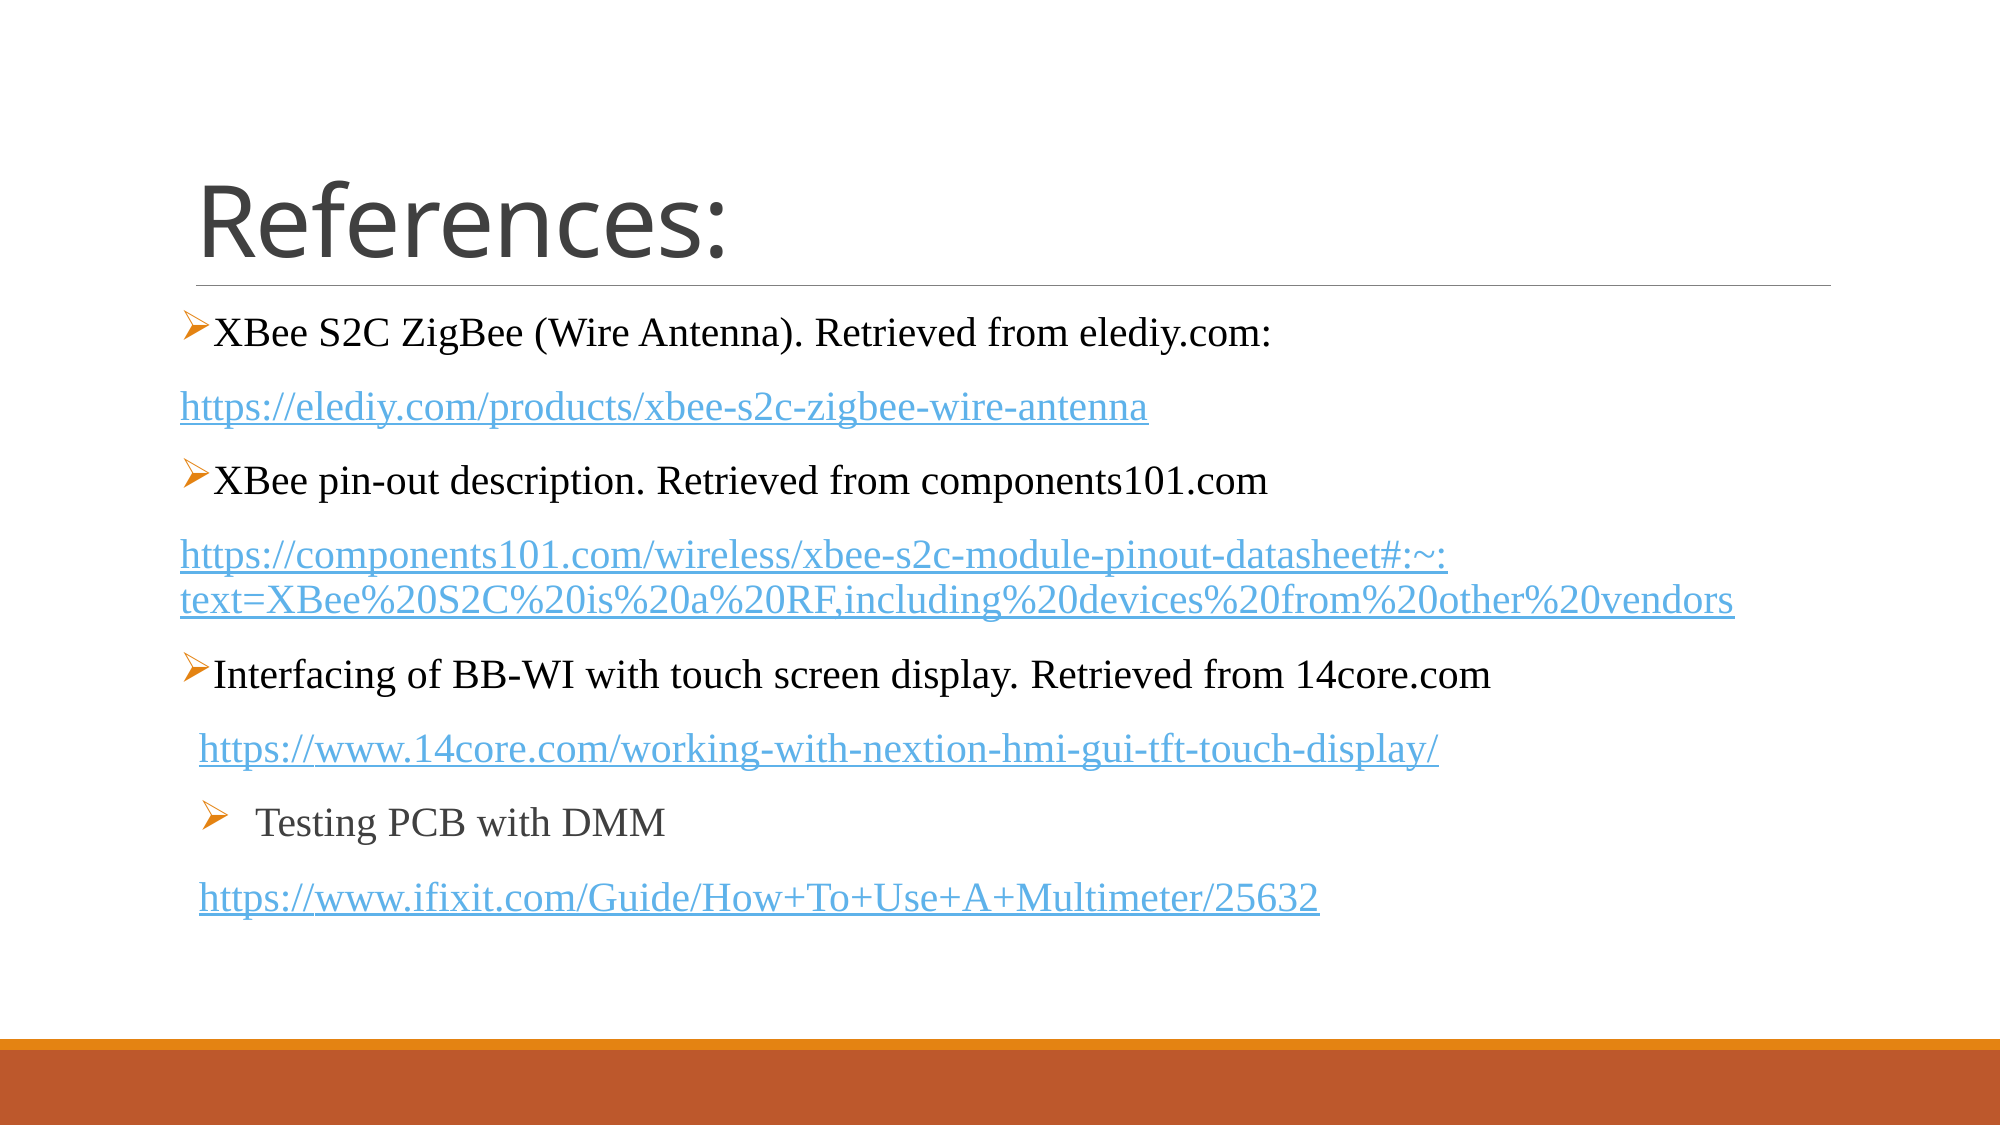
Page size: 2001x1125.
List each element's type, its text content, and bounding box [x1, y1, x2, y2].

title References: [180, 47, 1830, 285]
list XBee S2C ZigBee (Wire Antenna). Retrieved from elediy.com: https://elediy.com/products/xbee-s2c-zigbee-wire-antenna XBee pin-out description. Retrieved from components101.com https://components101.com/wireless/xbee-s2c-module-pinout-datasheet#:~:text=XBee%20S2C%20is%20a%20RF,including%20devices%20from%20other%20vendors Interfacing of BB-WI with touch screen display. Retrieved from 14core.com https://www.14core.com/working-with-nextion-hmi-gui-tft-touch-display/ Testing PCB with DMM https://www.ifixit.com/Guide/How+To+Use+A+Multimeter/25632 [180, 302, 1830, 963]
